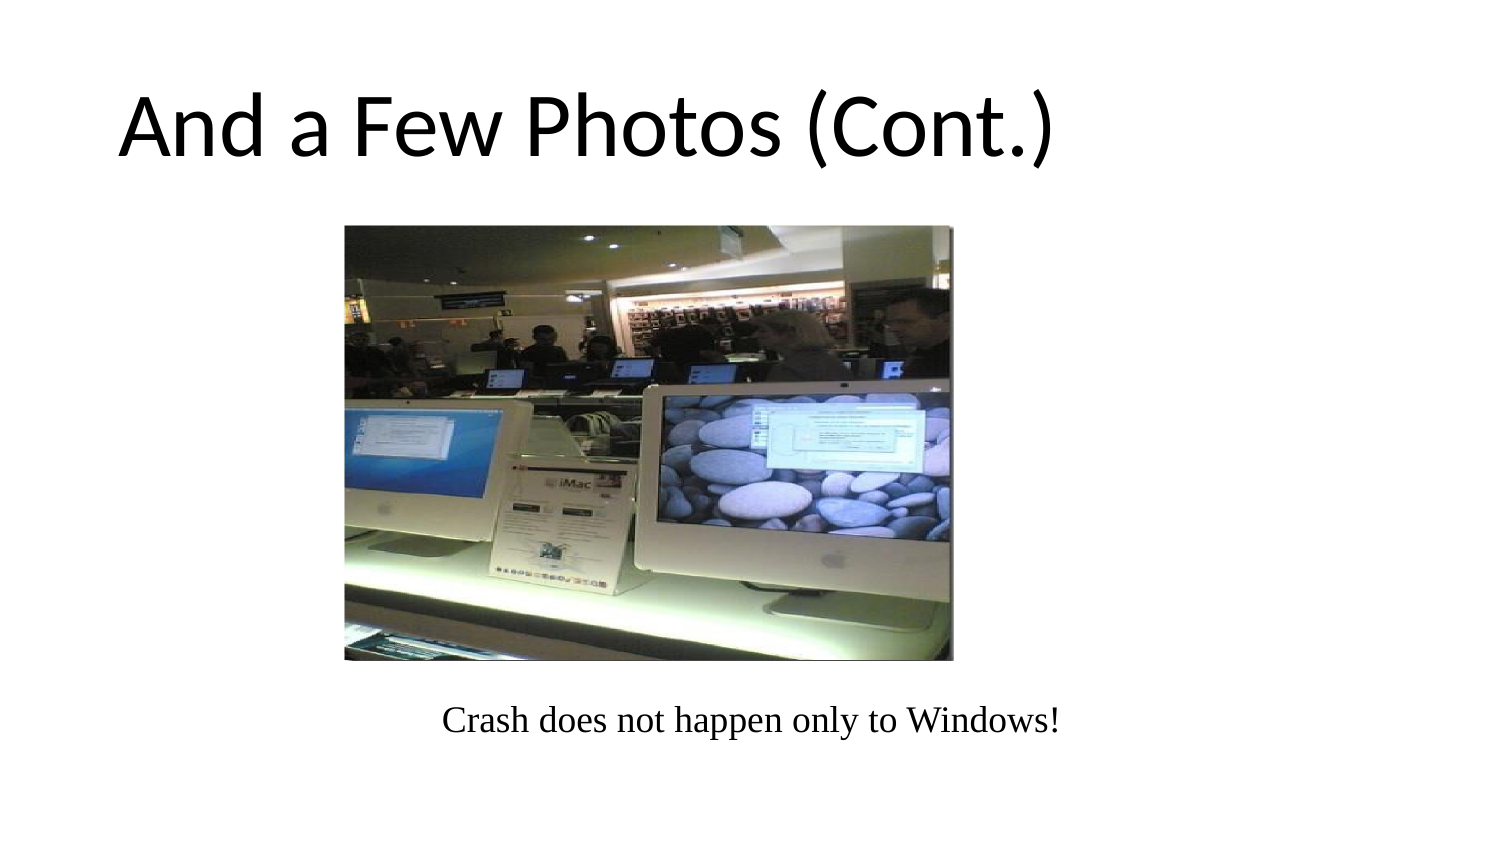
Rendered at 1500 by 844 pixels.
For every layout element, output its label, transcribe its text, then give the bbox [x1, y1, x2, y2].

text_box Crash does not happen only to Windows! [426, 687, 1082, 733]
picture [343, 224, 954, 661]
title And a Few Photos (Cont.) [103, 44, 1397, 208]
